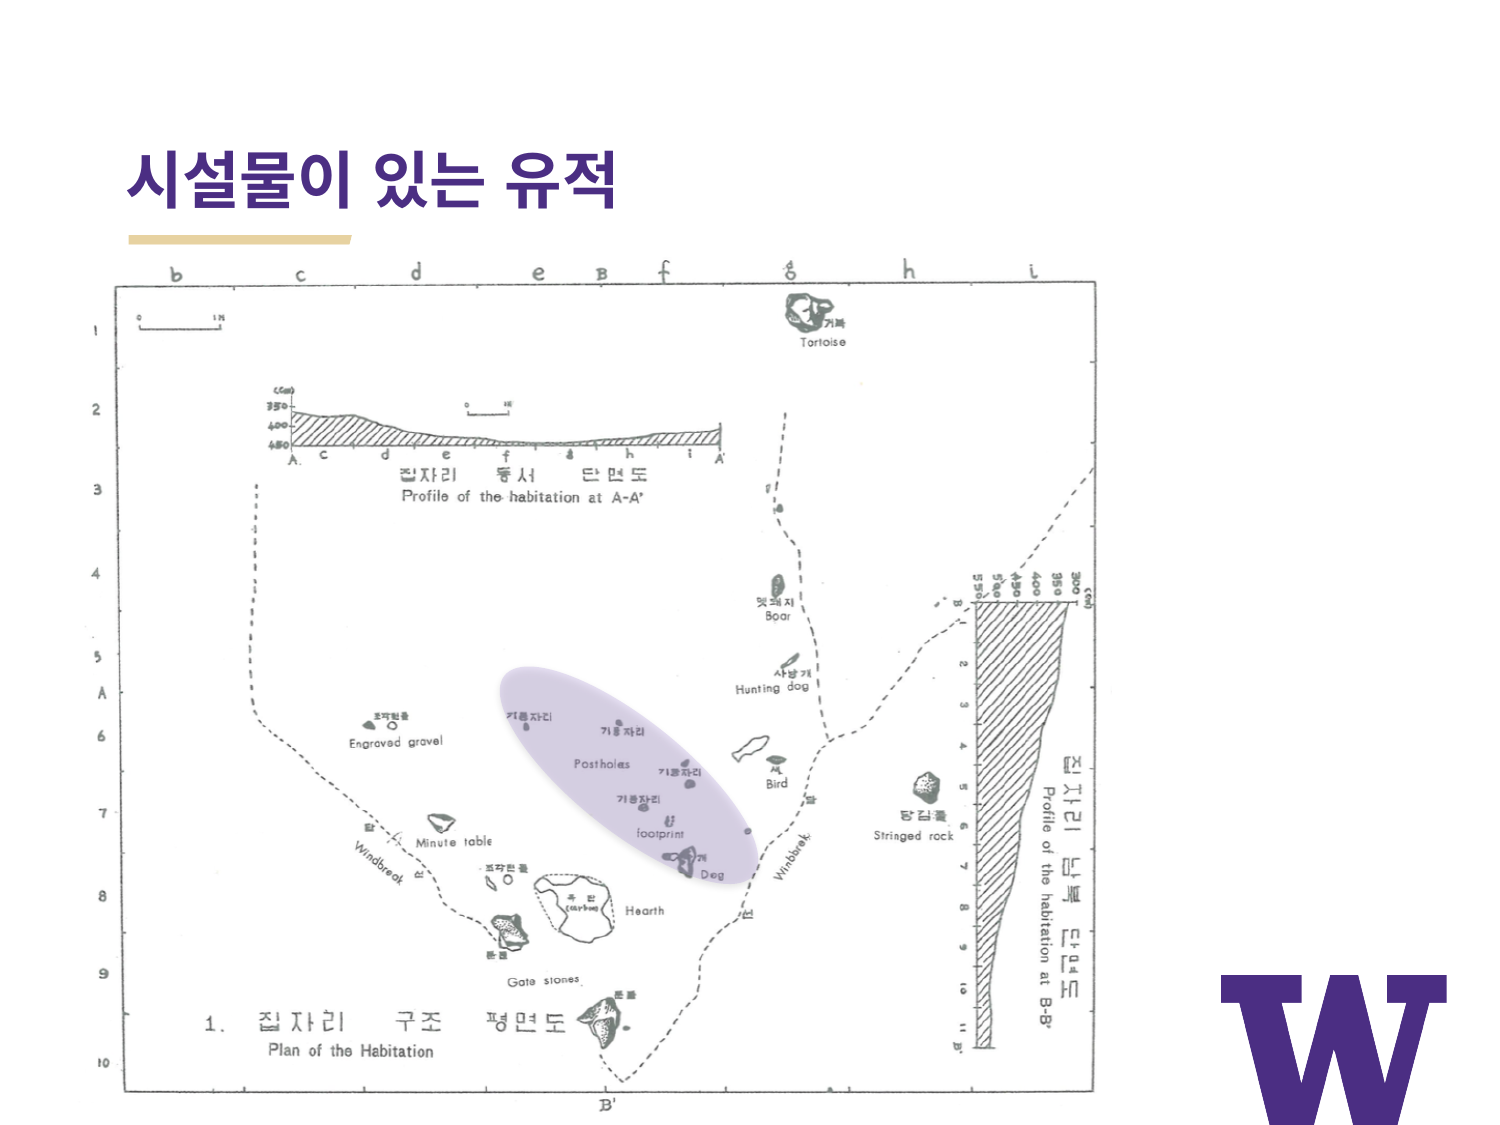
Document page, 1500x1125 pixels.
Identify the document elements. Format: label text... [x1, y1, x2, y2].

picture [77, 167, 1112, 1125]
picture [1221, 975, 1447, 1125]
title 시설물이 있는 유적 [110, 60, 1453, 224]
